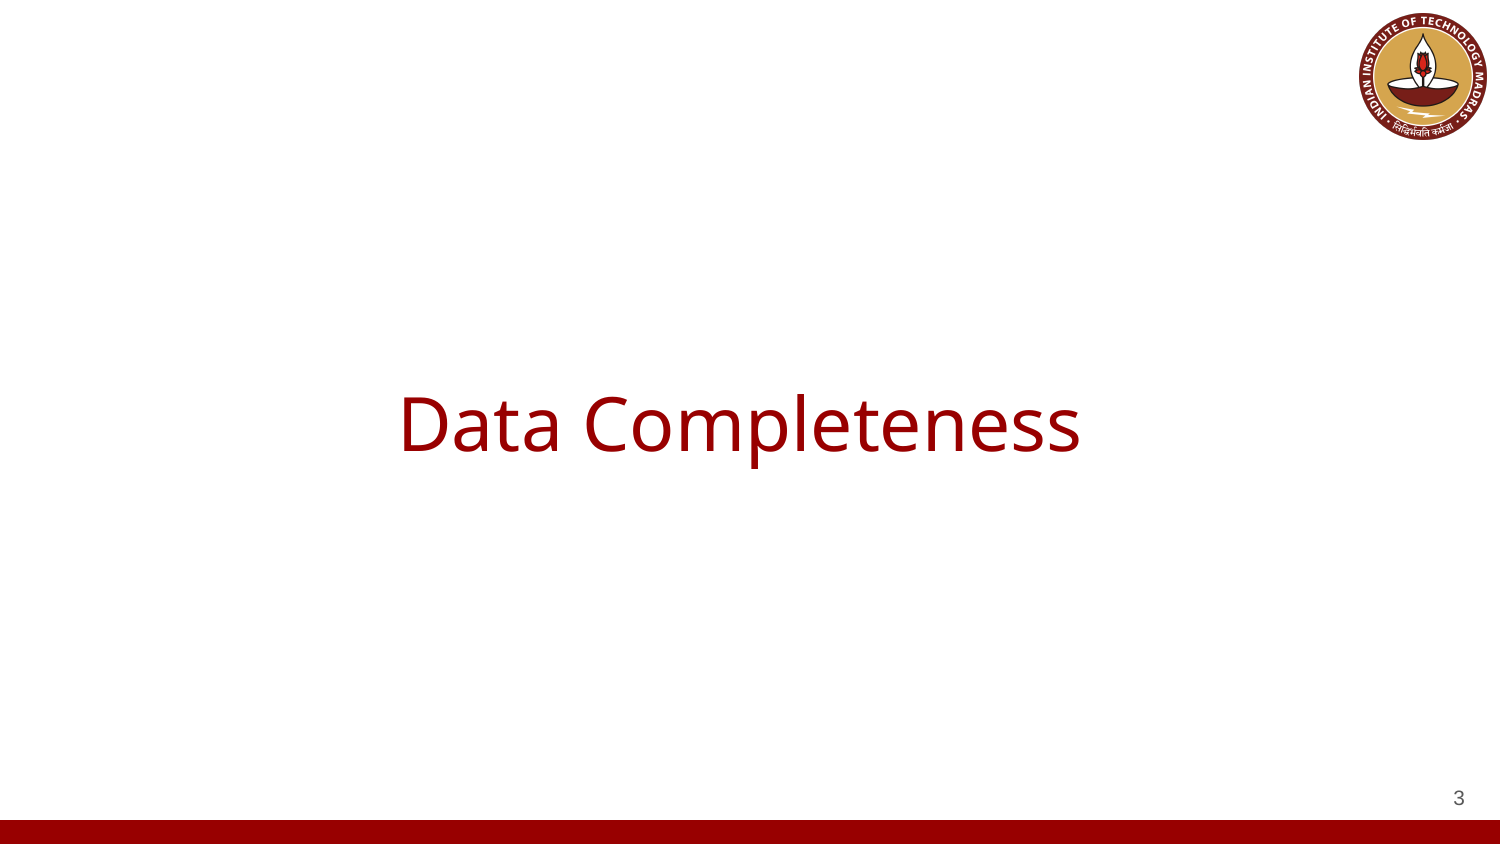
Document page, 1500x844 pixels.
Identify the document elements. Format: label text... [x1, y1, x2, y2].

picture [1359, 13, 1487, 140]
slide_number 3 [1389, 764, 1480, 830]
title Data Completeness [51, 352, 1449, 491]
